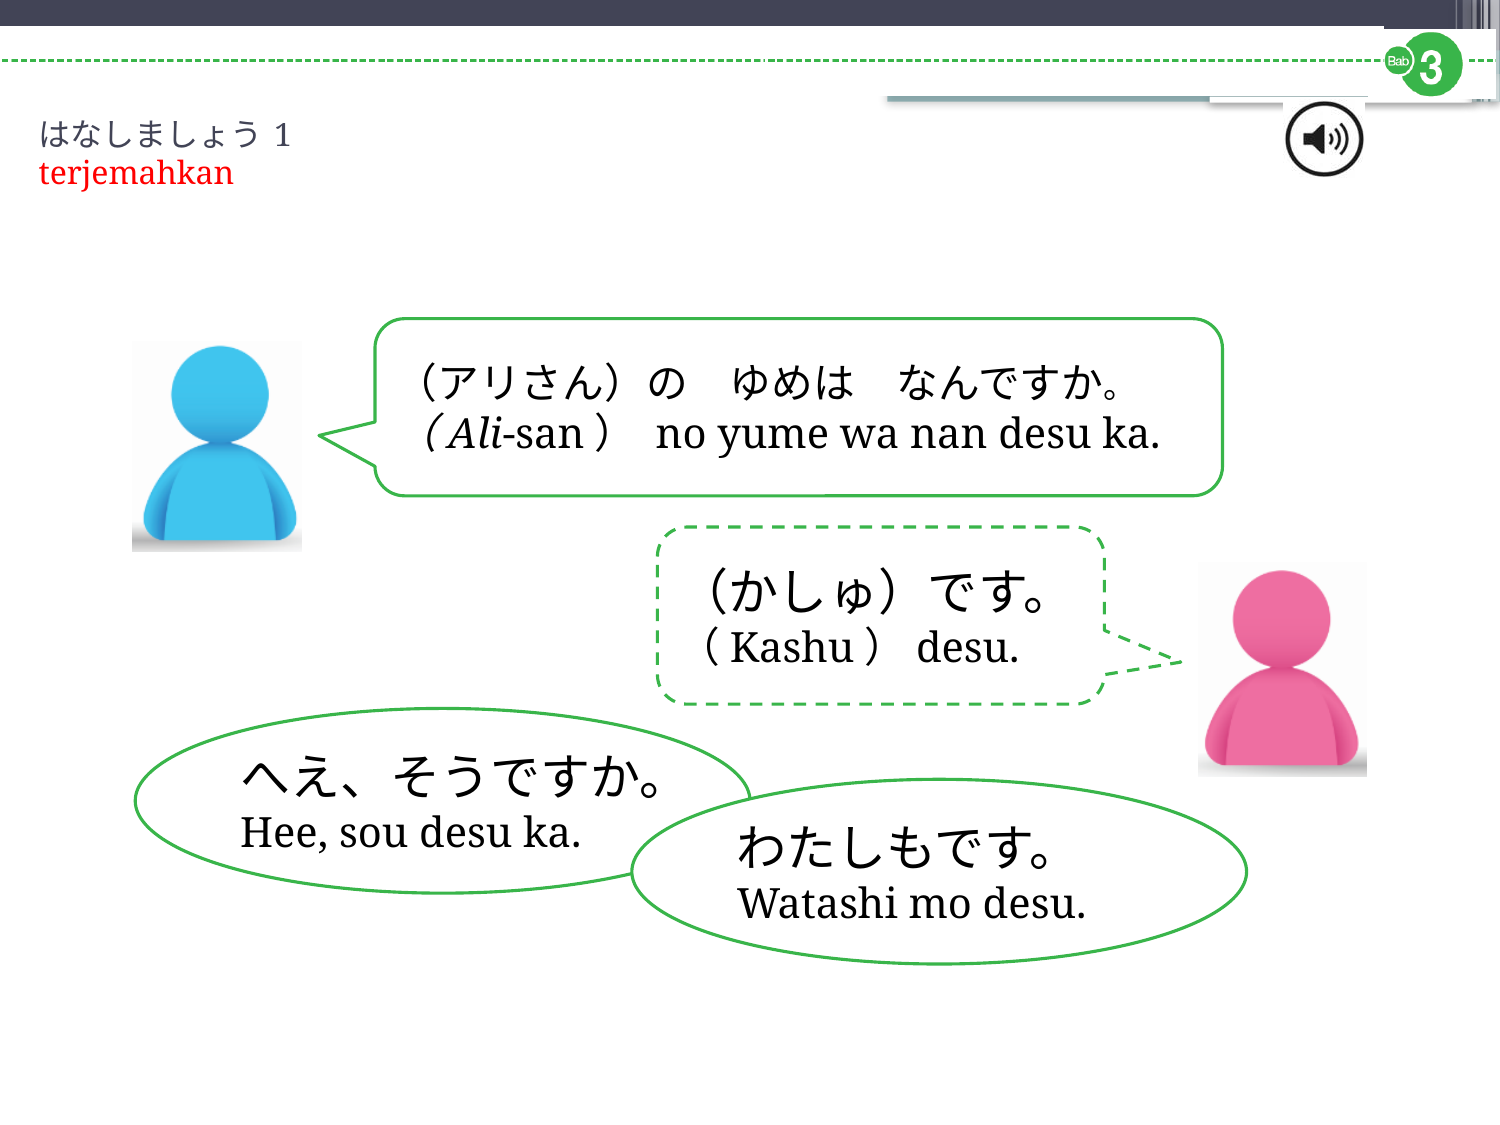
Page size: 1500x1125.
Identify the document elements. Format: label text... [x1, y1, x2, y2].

picture [131, 340, 302, 552]
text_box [0, 26, 1497, 99]
picture [1198, 562, 1367, 777]
text_box （アリさん）の ゆめは なんですか。 （Ali-san） no yume wa nan desu ka. [317, 317, 1225, 498]
text_box （かしゅ）です。 （Kashu）desu. [655, 525, 1183, 706]
title はなしましょう 1 terjemahkan [23, 109, 881, 238]
text_box へえ、そうですか。 Hee, sou desu ka. [133, 706, 752, 895]
text_box わたしもです。 Watashi mo desu. [630, 777, 1249, 966]
picture [1282, 98, 1366, 179]
